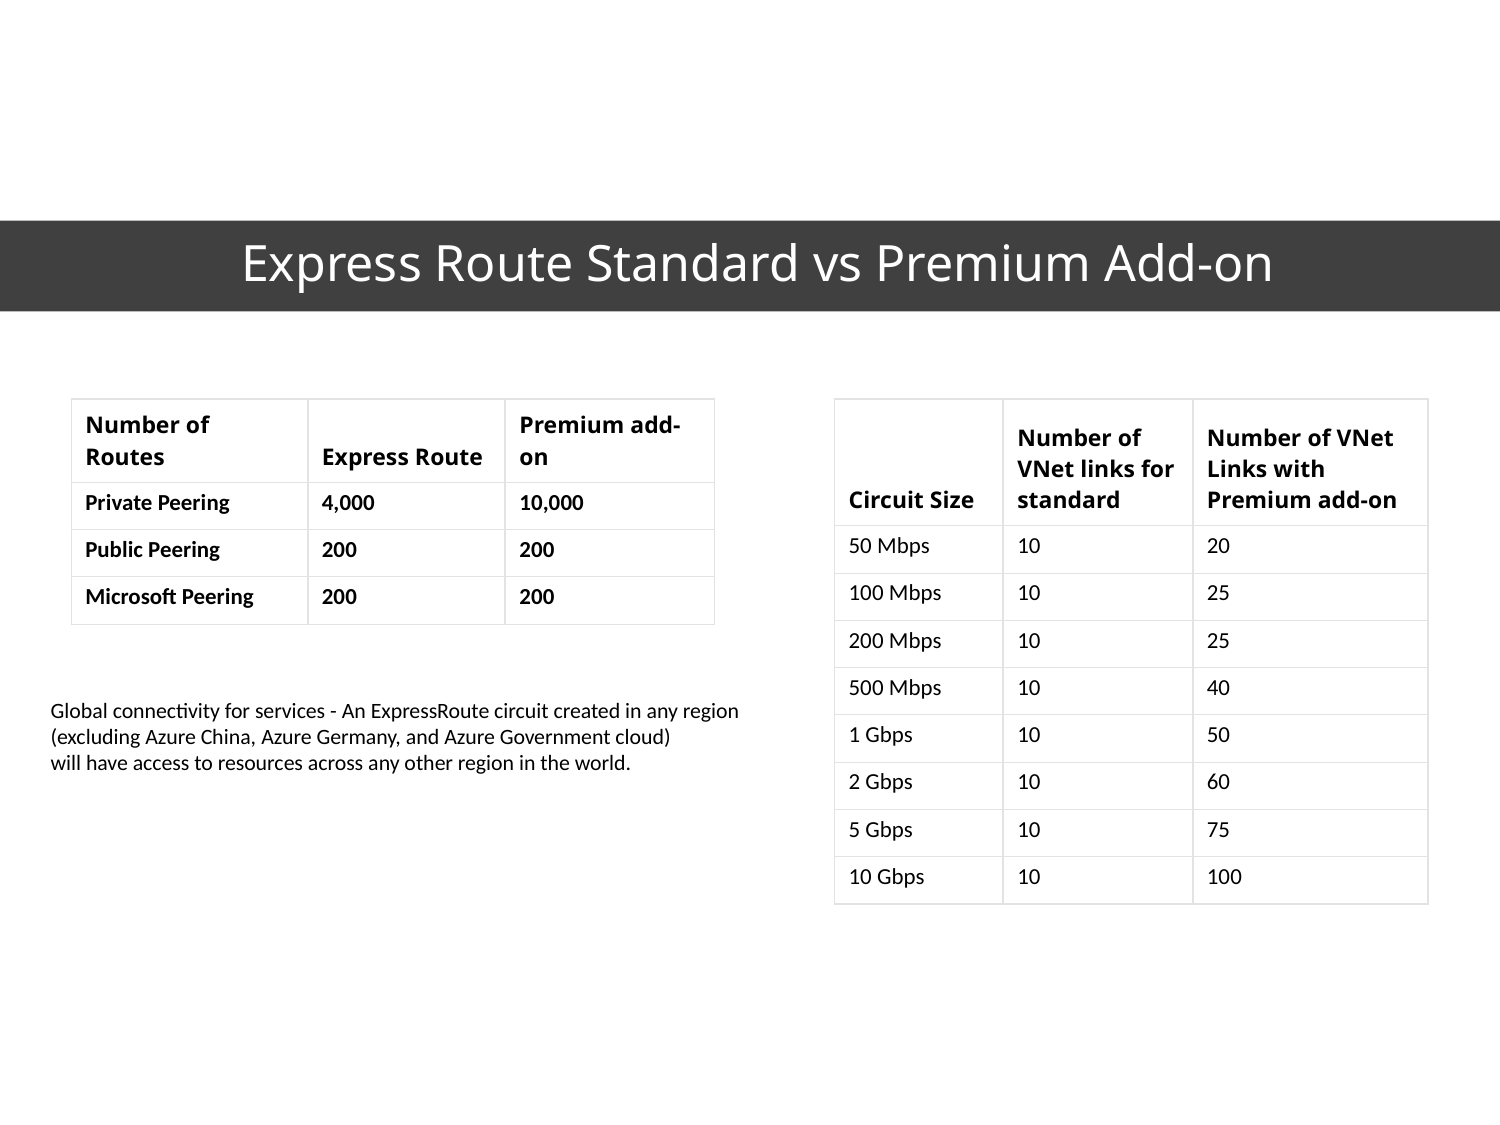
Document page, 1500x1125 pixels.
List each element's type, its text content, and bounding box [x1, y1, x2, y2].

table_cell 4,000 [309, 483, 504, 529]
table_cell 500 Mbps [835, 668, 1002, 714]
title Express Route Standard vs Premium Add-on [68, 219, 1448, 312]
text_box Global connectivity for services - An ExpressRoute circuit created in any region (excluding Azure China, Azure Germany, and Azure Government cloud) will have access to resources across any other region in the world. [35, 689, 761, 817]
table_cell 100 Mbps [835, 574, 1002, 620]
table_cell 200 [506, 530, 714, 576]
table_header Circuit Size [835, 400, 1002, 525]
table_cell 25 [1194, 574, 1427, 620]
table_cell 1 Gbps [835, 715, 1002, 762]
table_cell 20 [1194, 526, 1427, 573]
table_cell 200 [309, 577, 504, 624]
table_cell 40 [1194, 668, 1427, 714]
table_header Number of VNet links for standard [1004, 400, 1192, 525]
table_cell 200 [309, 530, 504, 576]
table_cell 200 Mbps [835, 621, 1002, 667]
table_cell 200 [506, 577, 714, 624]
table_header Number of VNet Links with Premium add-on [1194, 400, 1427, 525]
text_box [0, 220, 68, 312]
table_header Premium add-on [506, 400, 714, 482]
table_cell 10 [1004, 668, 1192, 714]
table_cell 25 [1194, 621, 1427, 667]
table_cell Public Peering [72, 530, 307, 576]
table_cell 5 Gbps [835, 810, 1002, 856]
table_cell 10 [1004, 621, 1192, 667]
table_cell 10 [1004, 526, 1192, 573]
table_cell 50 [1194, 715, 1427, 762]
table_cell 10 [1004, 763, 1192, 809]
table_cell Microsoft Peering [72, 577, 307, 624]
table_cell 2 Gbps [835, 763, 1002, 809]
table_cell 10 [1004, 810, 1192, 856]
table_cell 10,000 [506, 483, 714, 529]
table_cell 100 [1194, 857, 1427, 903]
table_cell 75 [1194, 810, 1427, 856]
table_cell 10 [1004, 857, 1192, 903]
table_cell 10 [1004, 715, 1192, 762]
table_cell 60 [1194, 763, 1427, 809]
table_header Express Route [309, 400, 504, 482]
table_cell Private Peering [72, 483, 307, 529]
text_box [1448, 220, 1500, 312]
table_header Number of Routes [72, 400, 307, 482]
table_cell 50 Mbps [835, 526, 1002, 573]
table_cell 10 [1004, 574, 1192, 620]
table_cell 10 Gbps [835, 857, 1002, 903]
